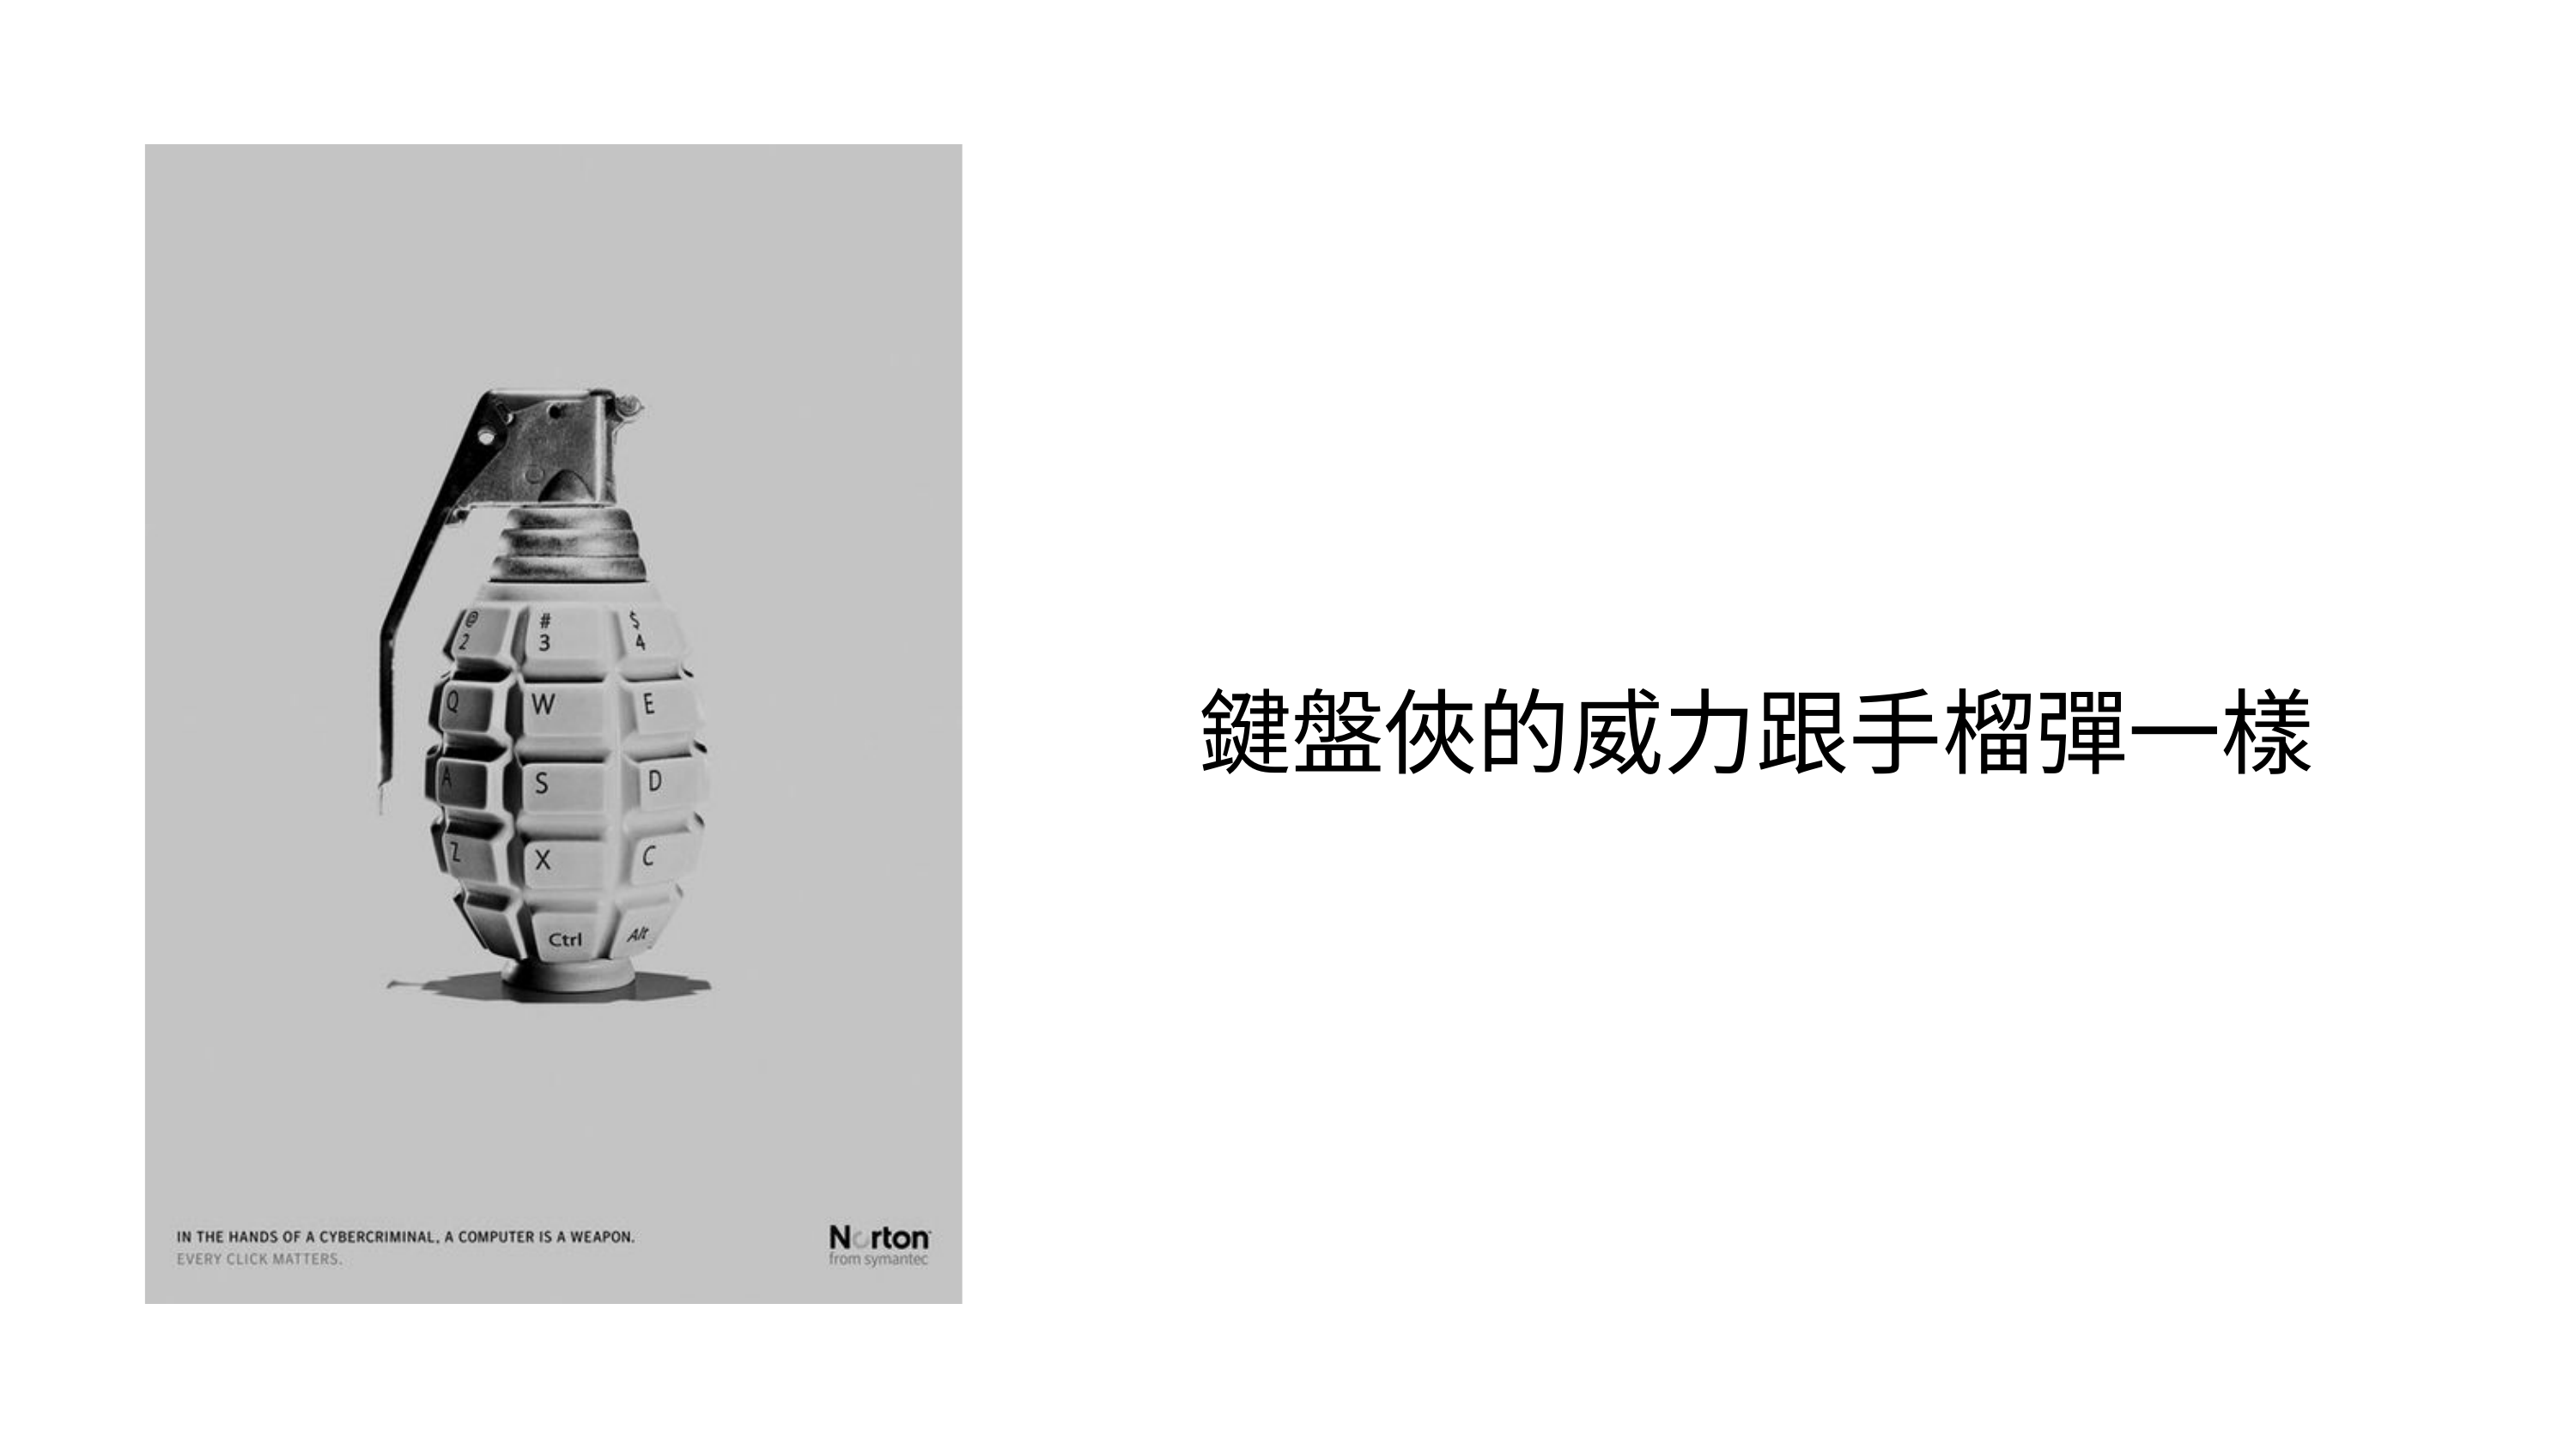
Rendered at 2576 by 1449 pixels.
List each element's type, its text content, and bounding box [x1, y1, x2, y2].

text_box [144, 144, 963, 1304]
text_box 鍵盤俠的威力跟手榴彈一樣 [1199, 655, 2359, 785]
